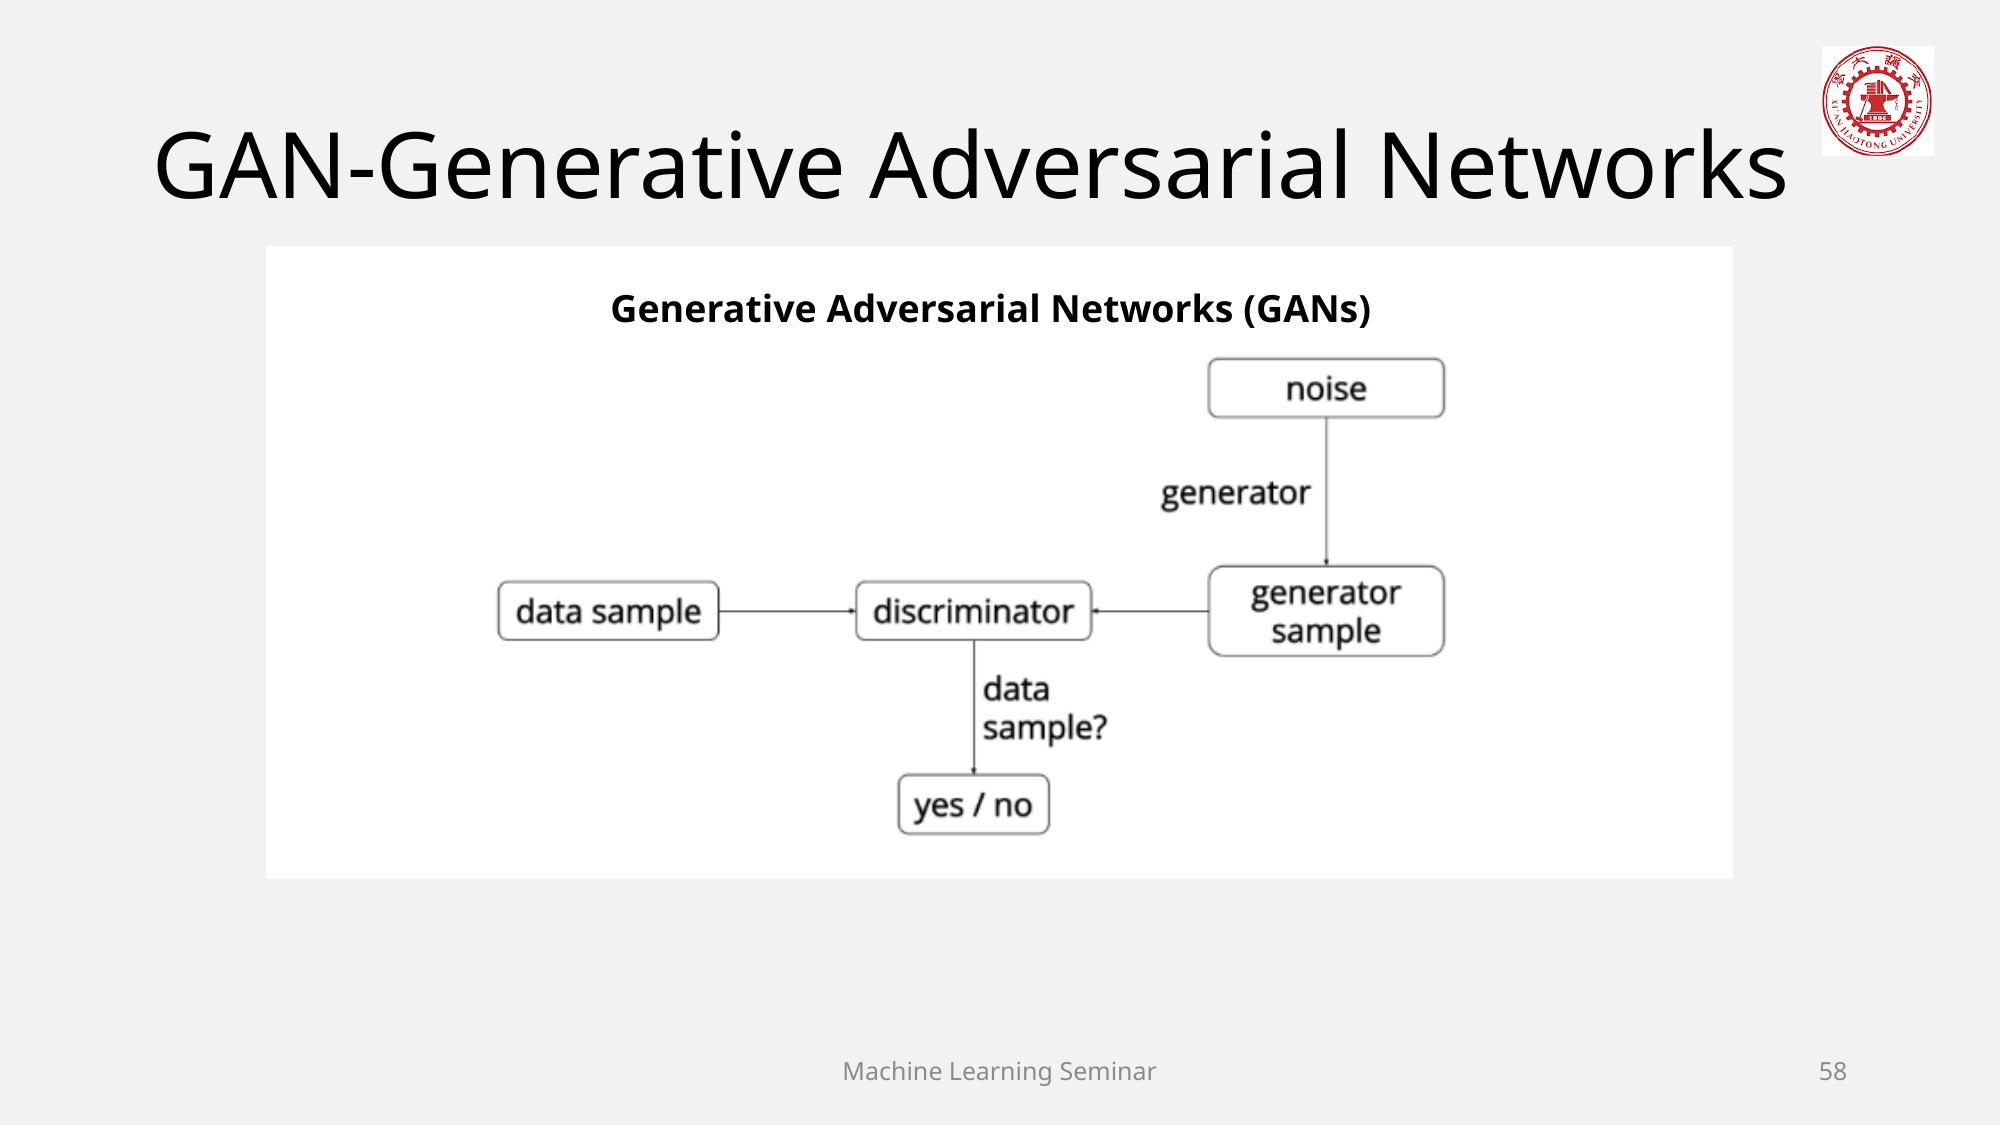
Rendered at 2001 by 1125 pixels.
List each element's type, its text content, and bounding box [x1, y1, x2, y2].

title GAN-Generative Adversarial Networks [137, 59, 1863, 278]
picture [1822, 46, 1935, 156]
footer Machine Learning Seminar [662, 1042, 1338, 1103]
picture [266, 246, 1734, 879]
slide_number 58 [1412, 1042, 1863, 1103]
